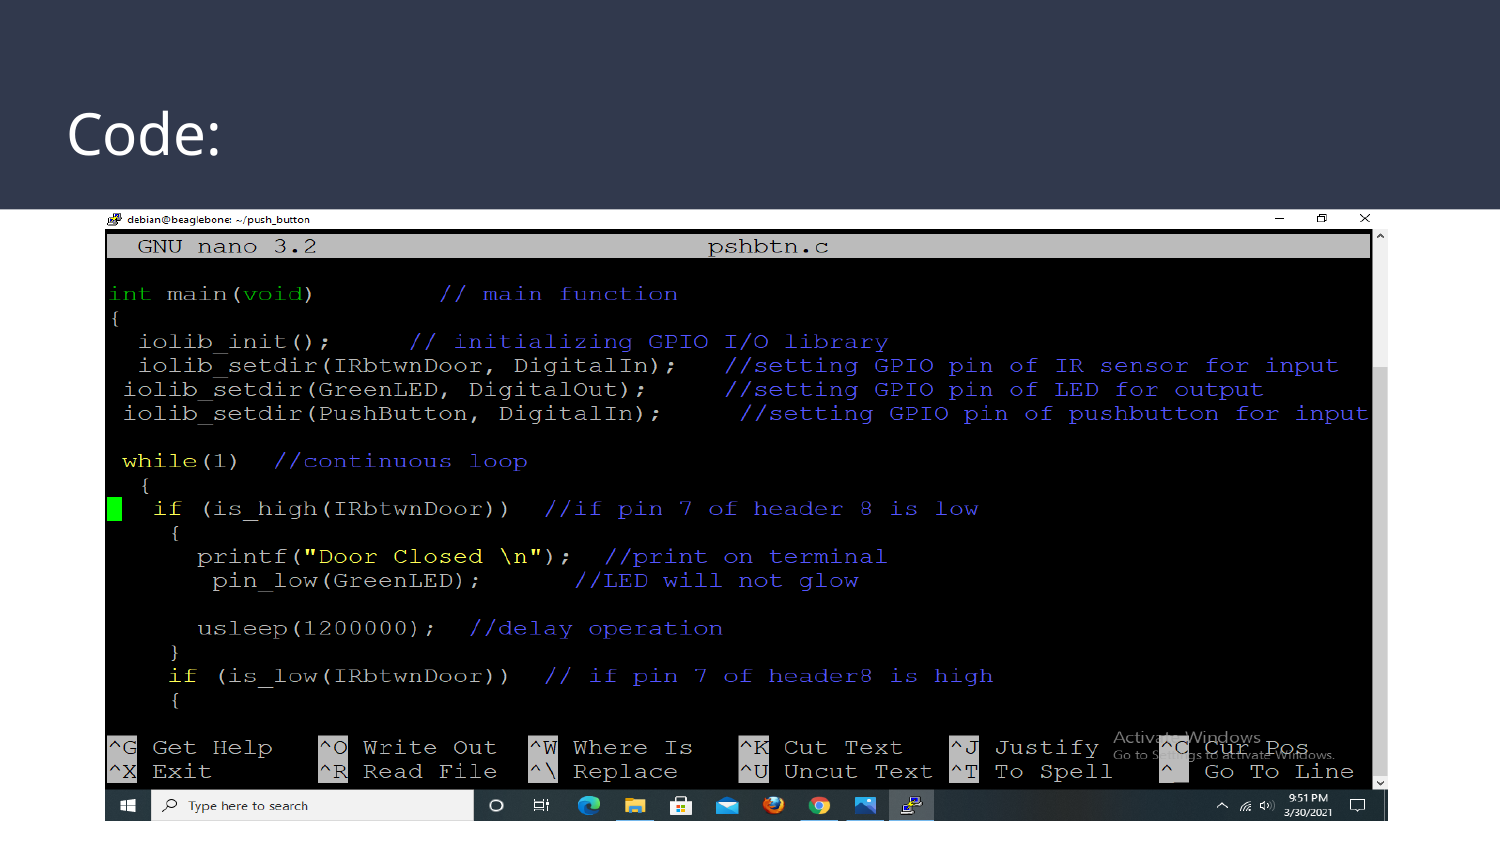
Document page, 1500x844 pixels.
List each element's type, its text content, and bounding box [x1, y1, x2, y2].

title Code: [51, 82, 1449, 185]
picture [105, 210, 1388, 821]
